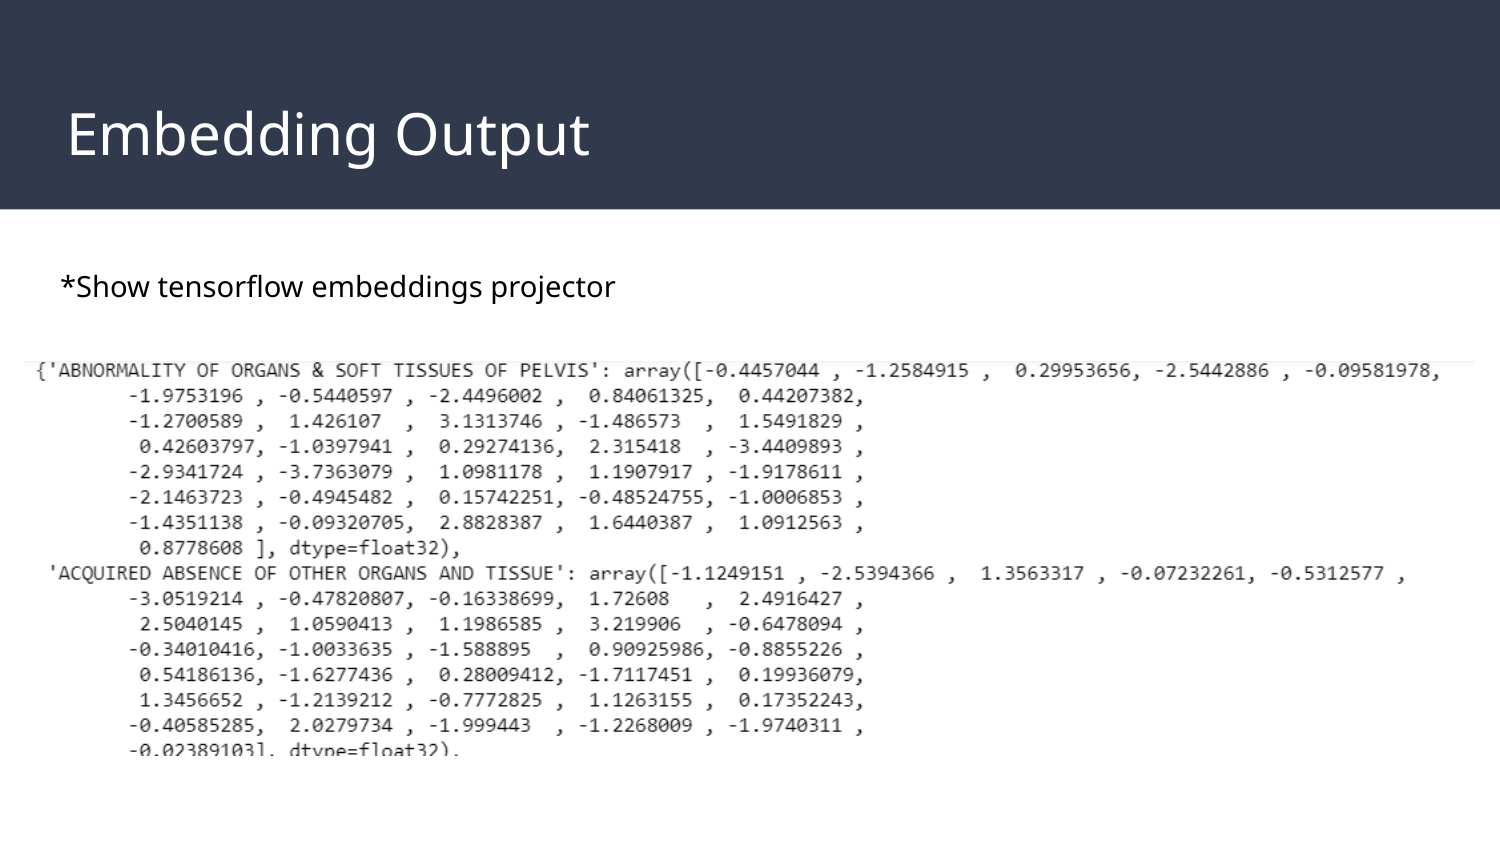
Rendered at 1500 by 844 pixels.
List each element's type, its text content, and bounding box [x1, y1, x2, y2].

text_box *Show tensorflow embeddings projector [45, 253, 1414, 337]
picture [24, 361, 1476, 756]
title Embedding Output [51, 82, 1449, 185]
